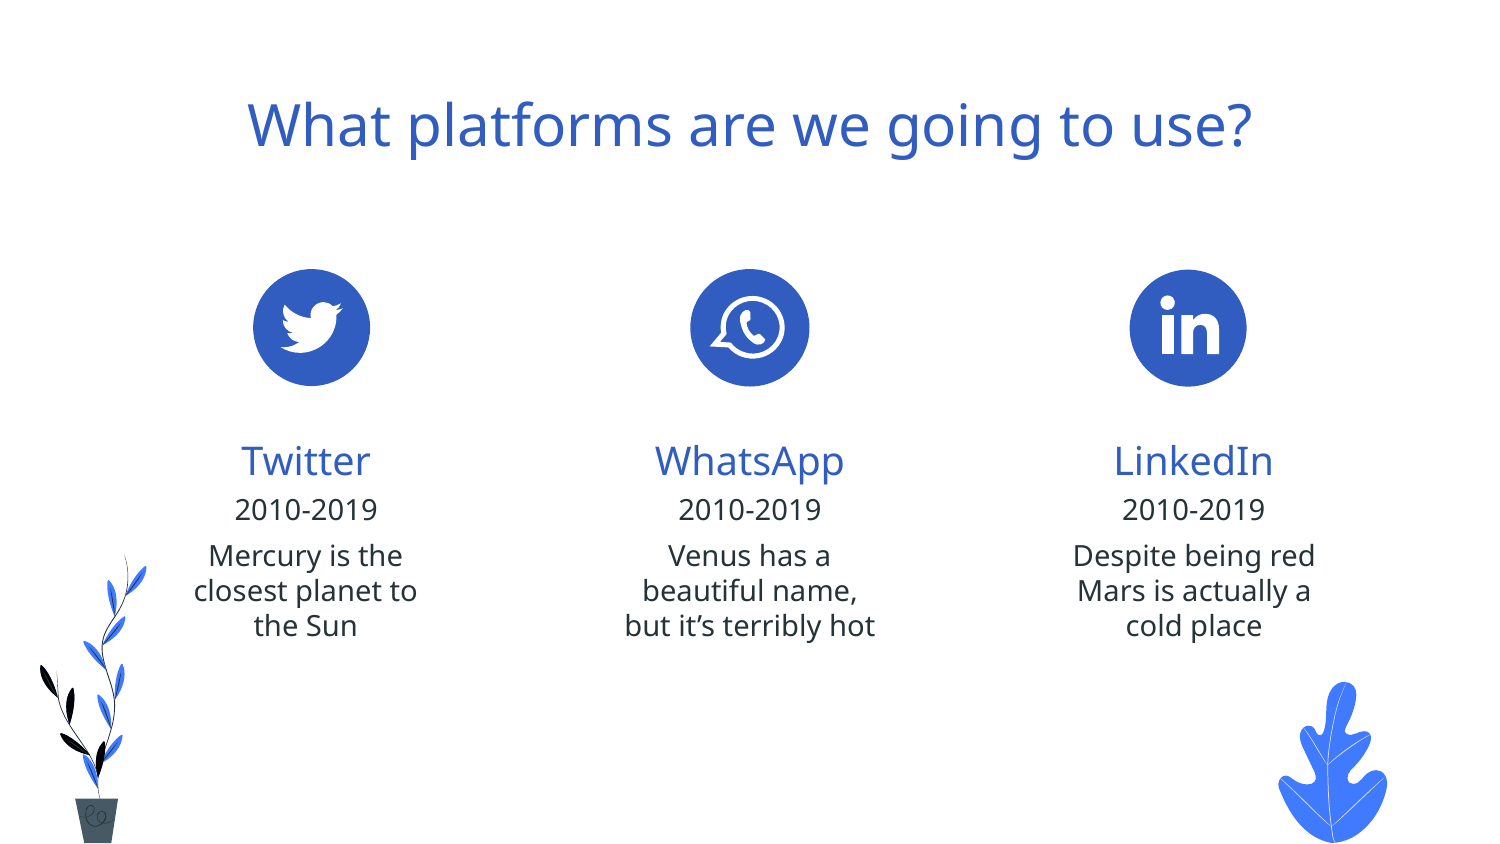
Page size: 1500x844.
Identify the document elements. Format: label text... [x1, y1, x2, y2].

subtitle 2010-2019 [107, 476, 505, 533]
subtitle LinkedIn [995, 420, 1393, 490]
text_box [252, 268, 371, 387]
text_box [1277, 681, 1388, 844]
subtitle 2010-2019 [995, 490, 1393, 533]
subtitle Despite being red Mars is actually a cold place [1046, 533, 1342, 664]
subtitle Venus has a beautiful name, but it’s terribly hot [602, 533, 898, 664]
subtitle 2010-2019 [551, 490, 949, 533]
subtitle Mercury is the closest planet to the Sun [158, 533, 454, 664]
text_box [682, 268, 818, 387]
title What platforms are we going to use? [51, 72, 1449, 167]
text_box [1129, 269, 1247, 387]
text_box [38, 554, 147, 844]
subtitle WhatsApp [551, 420, 949, 490]
subtitle Twitter [107, 420, 505, 476]
